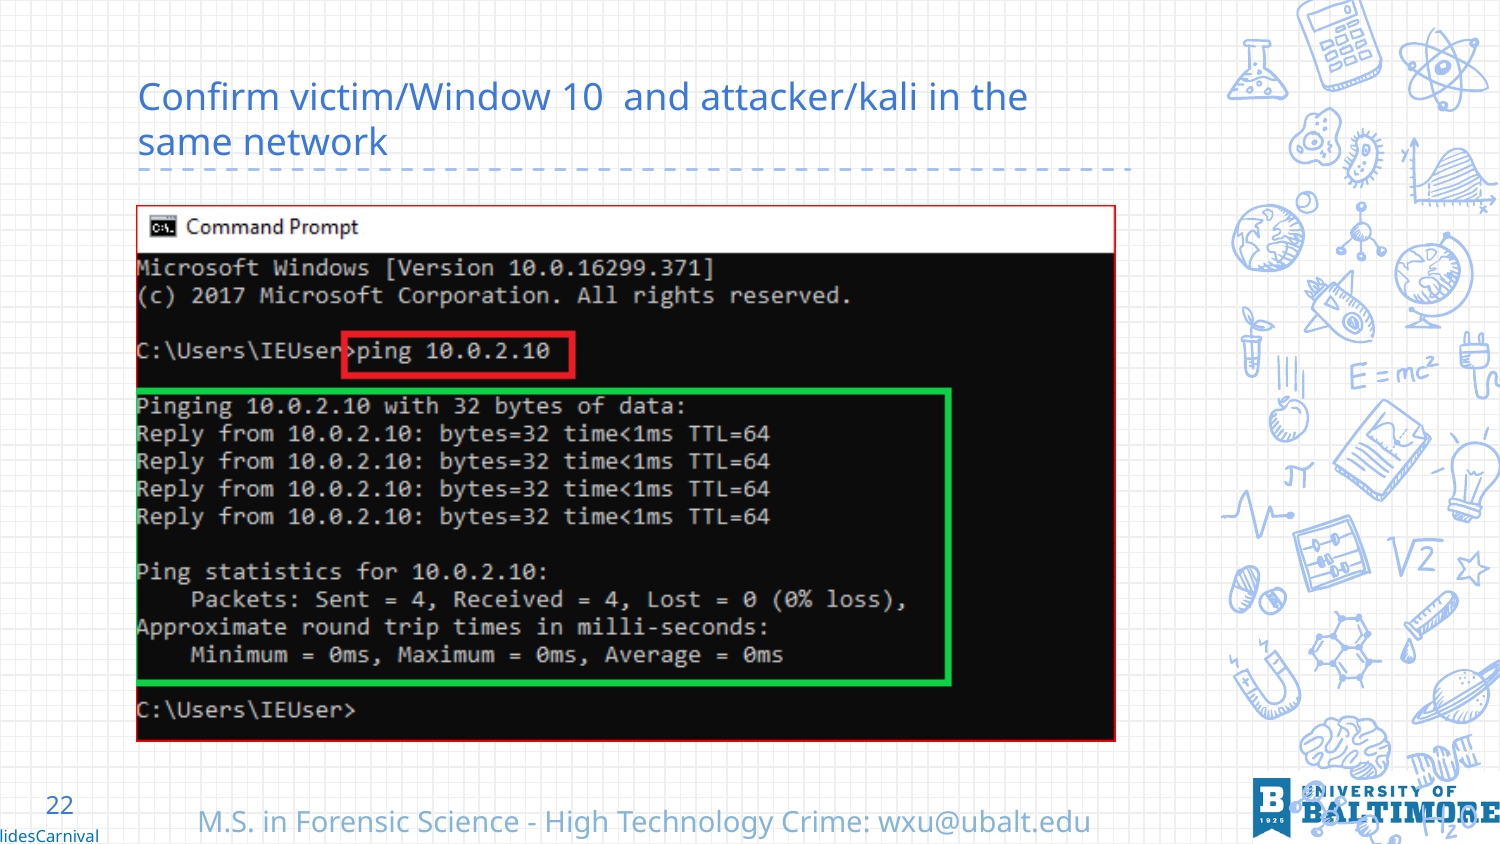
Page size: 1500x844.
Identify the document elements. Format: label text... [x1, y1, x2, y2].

picture [1253, 771, 1500, 844]
picture [1316, 786, 1321, 797]
picture [136, 205, 1117, 743]
slide_number 22 [14, 774, 105, 840]
title Confirm victim/Window 10 and attacker/kali in the same network [122, 36, 1130, 178]
picture [1365, 817, 1376, 833]
picture [1327, 813, 1336, 822]
